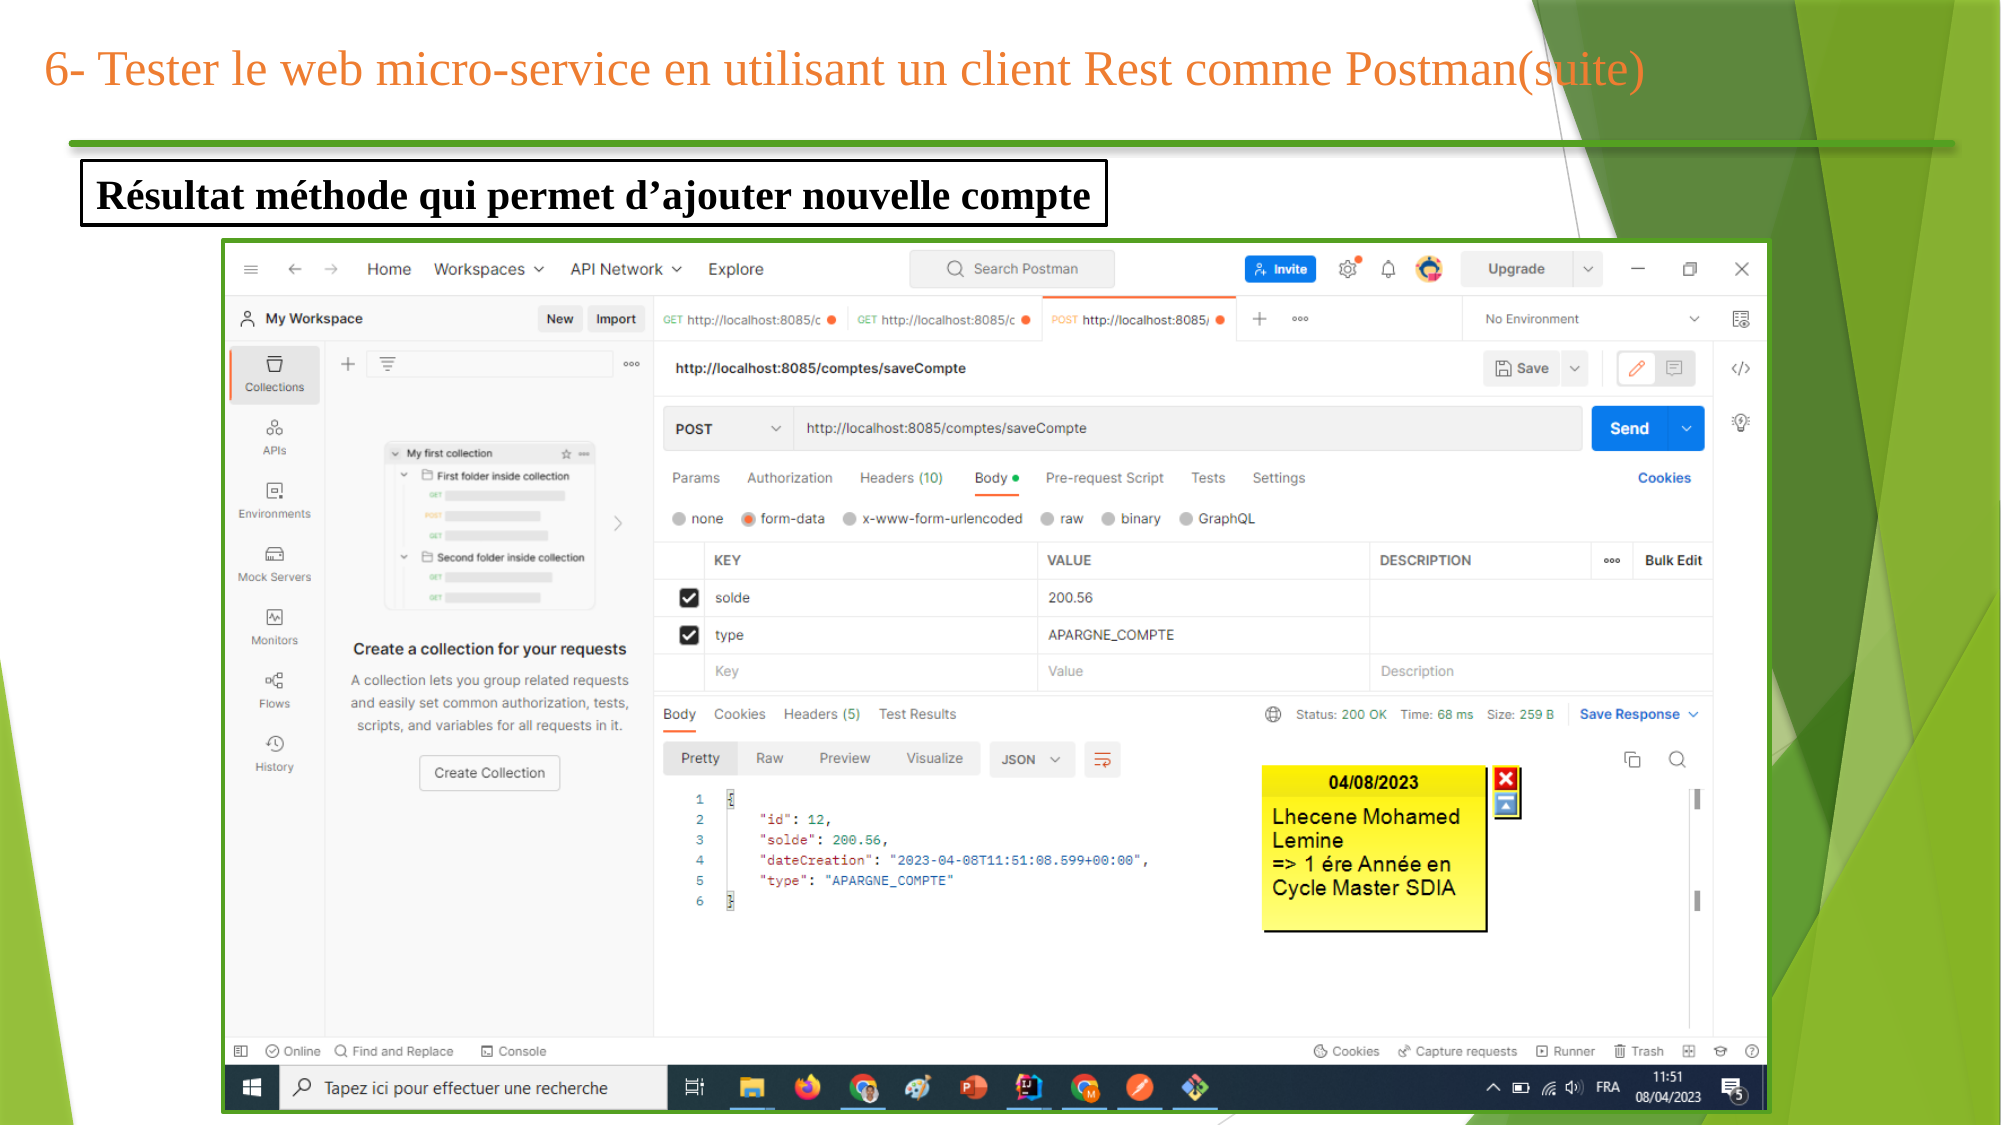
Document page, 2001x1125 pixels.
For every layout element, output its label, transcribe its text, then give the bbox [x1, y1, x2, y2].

picture [224, 241, 1768, 1111]
text_box Résultat méthode qui permet d’ajouter nouvelle compte [81, 160, 1107, 225]
text_box 6- Tester le web micro-service en utilisant un client Rest comme Postman(suite) [29, 28, 1964, 104]
